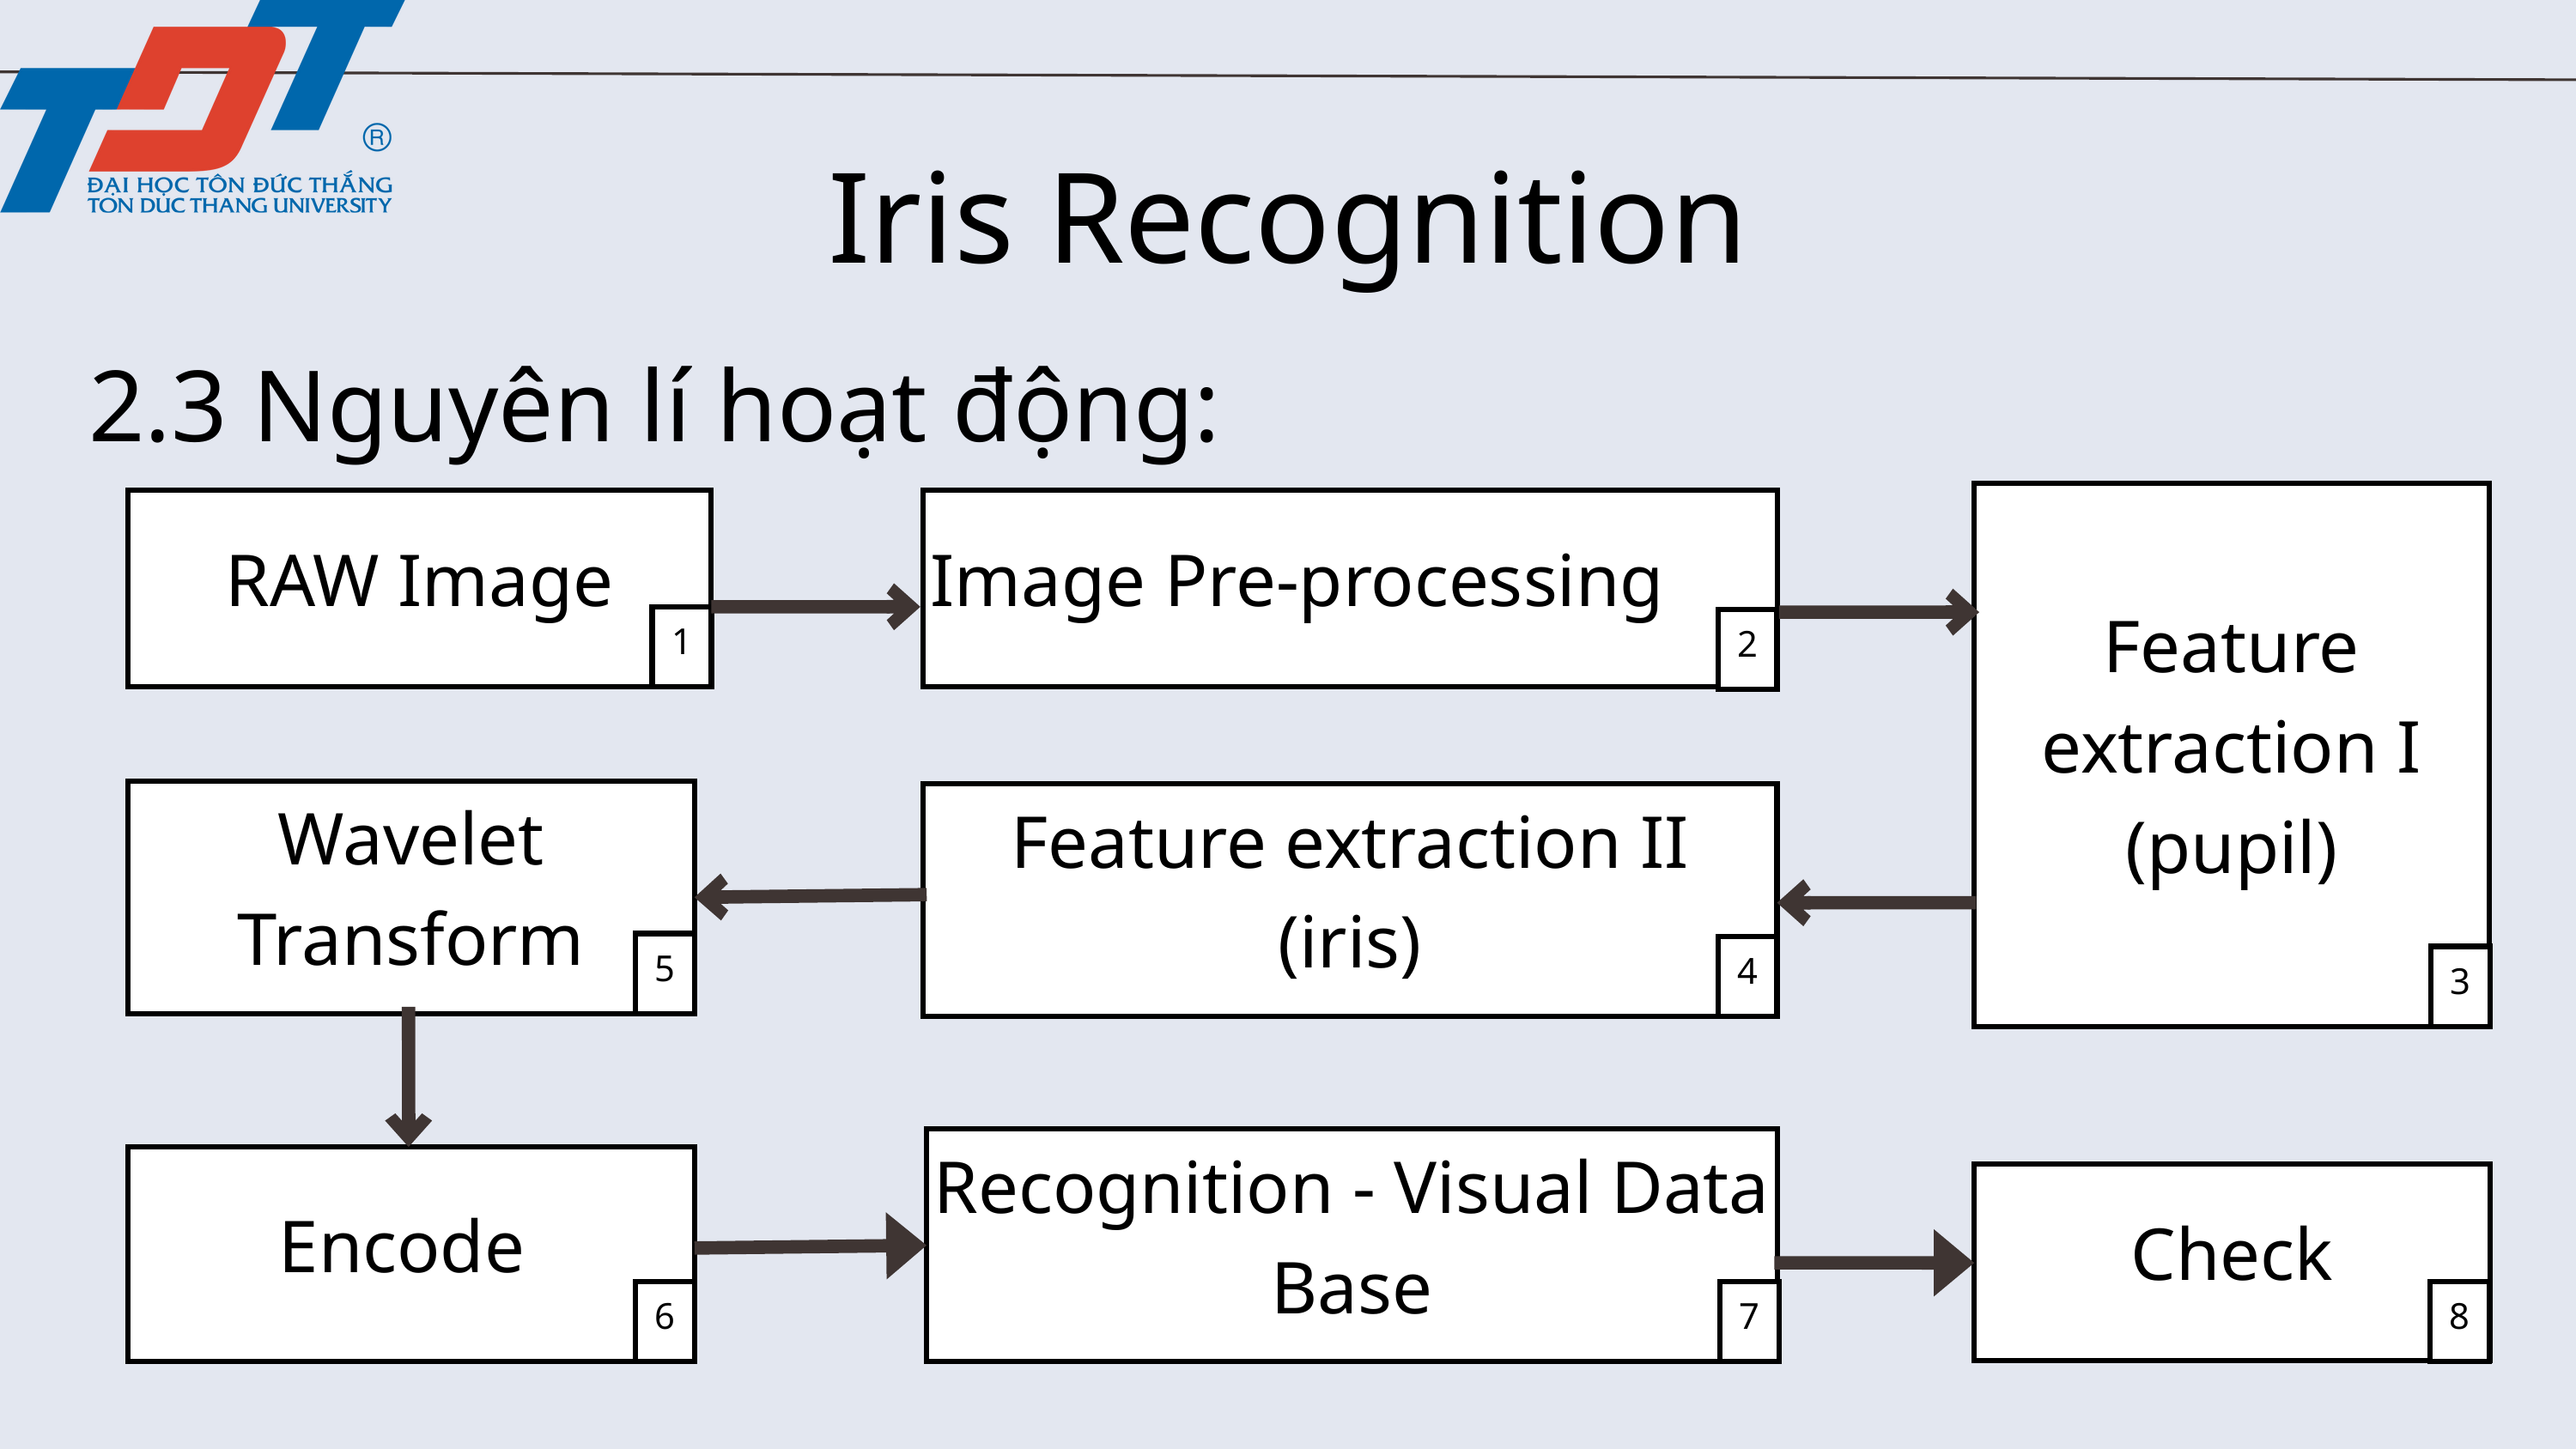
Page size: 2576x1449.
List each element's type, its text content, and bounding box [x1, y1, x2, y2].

text_box [700, 1236, 921, 1255]
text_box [635, 933, 696, 1015]
text_box 2.3 Nguyên lí hoạt động: [88, 343, 1461, 462]
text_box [926, 1128, 1780, 1362]
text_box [127, 1146, 695, 1362]
text_box [0, 0, 411, 213]
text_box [652, 606, 712, 688]
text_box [2431, 946, 2491, 1027]
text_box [127, 489, 712, 688]
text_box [1717, 609, 1777, 690]
text_box Iris Recognition [213, 137, 2362, 288]
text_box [922, 783, 1777, 1017]
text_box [1973, 1163, 2491, 1362]
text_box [635, 1281, 695, 1362]
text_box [127, 780, 695, 1015]
text_box [1783, 1253, 1969, 1272]
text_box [923, 489, 1778, 688]
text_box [1973, 483, 2489, 1028]
